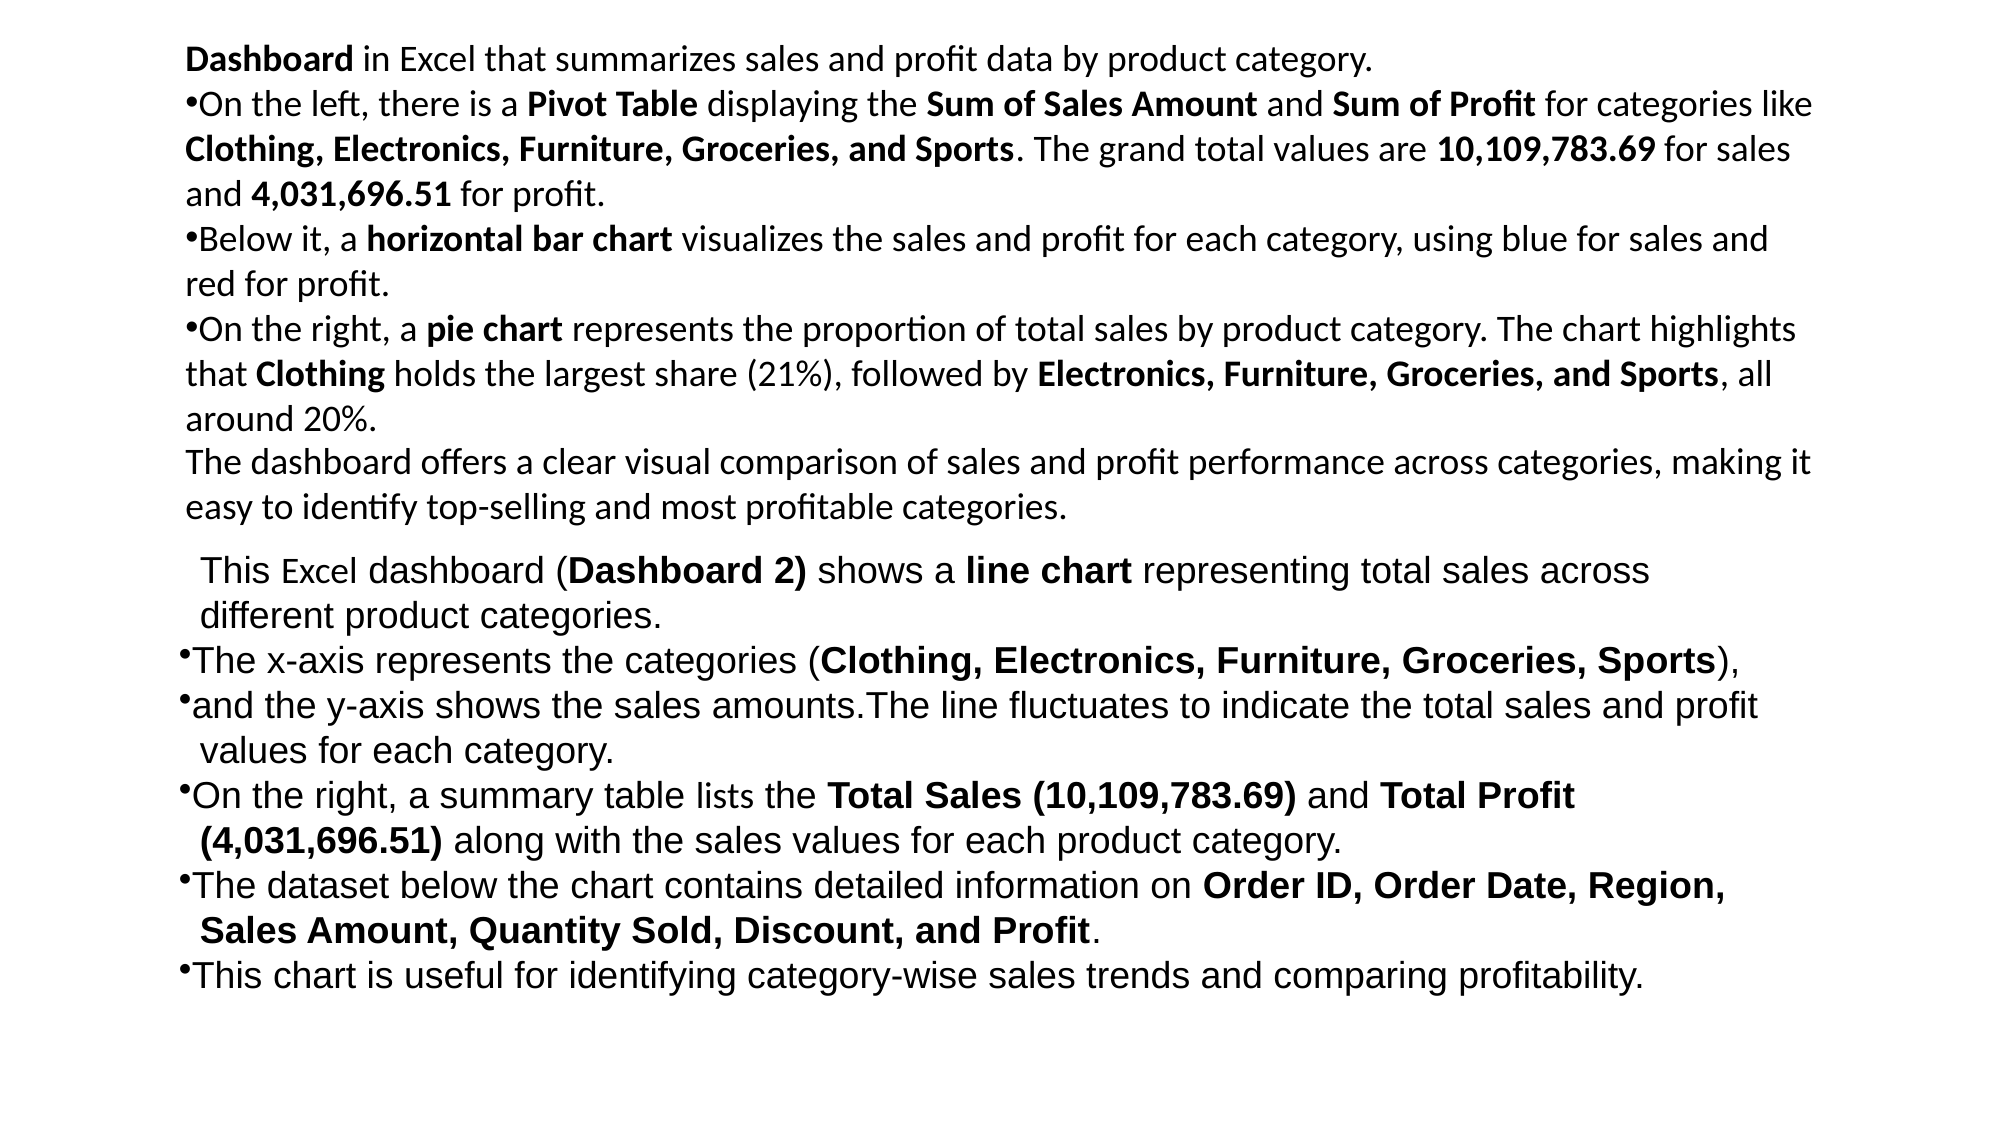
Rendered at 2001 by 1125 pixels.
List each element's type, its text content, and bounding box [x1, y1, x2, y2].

text_box This Excel dashboard (Dashboard 2) shows a line chart representing total sales across different product categories. The x-axis represents the categories (Clothing, Electronics, Furniture, Groceries, Sports), and the y-axis shows the sales amounts.The line fluctuates to indicate the total sales and profit values for each category. On the right, a summary table lists the Total Sales (10,109,783.69) and Total Profit (4,031,696.51) along with the sales values for each product category. The dataset below the chart contains detailed information on Order ID, Order Date, Region, Sales Amount, Quantity Sold, Discount, and Profit. This chart is useful for identifying category-wise sales trends and comparing profitability. [163, 538, 1785, 1049]
text_box The dashboard offers a clear visual comparison of sales and profit performance across categories, making it easy to identify top-selling and most profitable categories. [170, 429, 1875, 535]
text_box Dashboard in Excel that summarizes sales and profit data by product category. On the left, there is a Pivot Table displaying the Sum of Sales Amount and Sum of Profit for categories like Clothing, Electronics, Furniture, Groceries, and Sports. The grand total values are 10,109,783.69 for sales and 4,031,696.51 for profit. Below it, a horizontal bar chart visualizes the sales and profit for each category, using blue for sales and red for profit. On the right, a pie chart represents the proportion of total sales by product category. The chart highlights that Clothing holds the largest share (21%), followed by Electronics, Furniture, Groceries, and Sports, all around 20%. [170, 26, 1843, 429]
